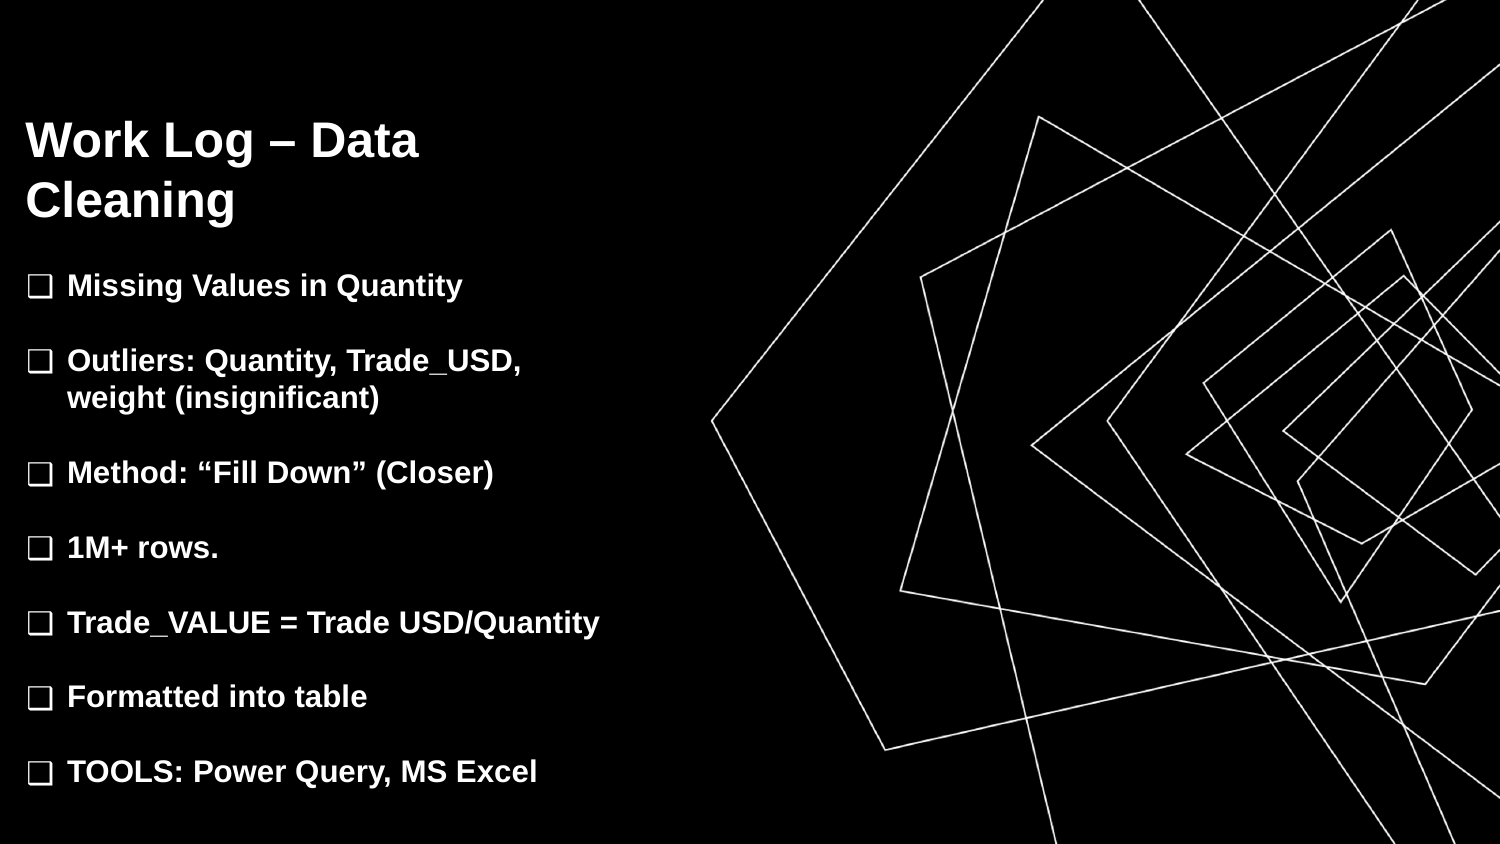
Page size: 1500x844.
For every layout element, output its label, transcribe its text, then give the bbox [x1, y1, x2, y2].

picture [675, 0, 1500, 844]
text_box Work Log – Data Cleaning Missing Values in Quantity ​ Outliers: Quantity, Trade_USD, weight (insignificant)​ Method: “Fill Down” (Closer)​ 1M+ rows. ​ Trade_VALUE = Trade USD/Quantity​ Formatted into table ​ TOOLS: Power Query, MS Excel ​ [14, 101, 632, 795]
